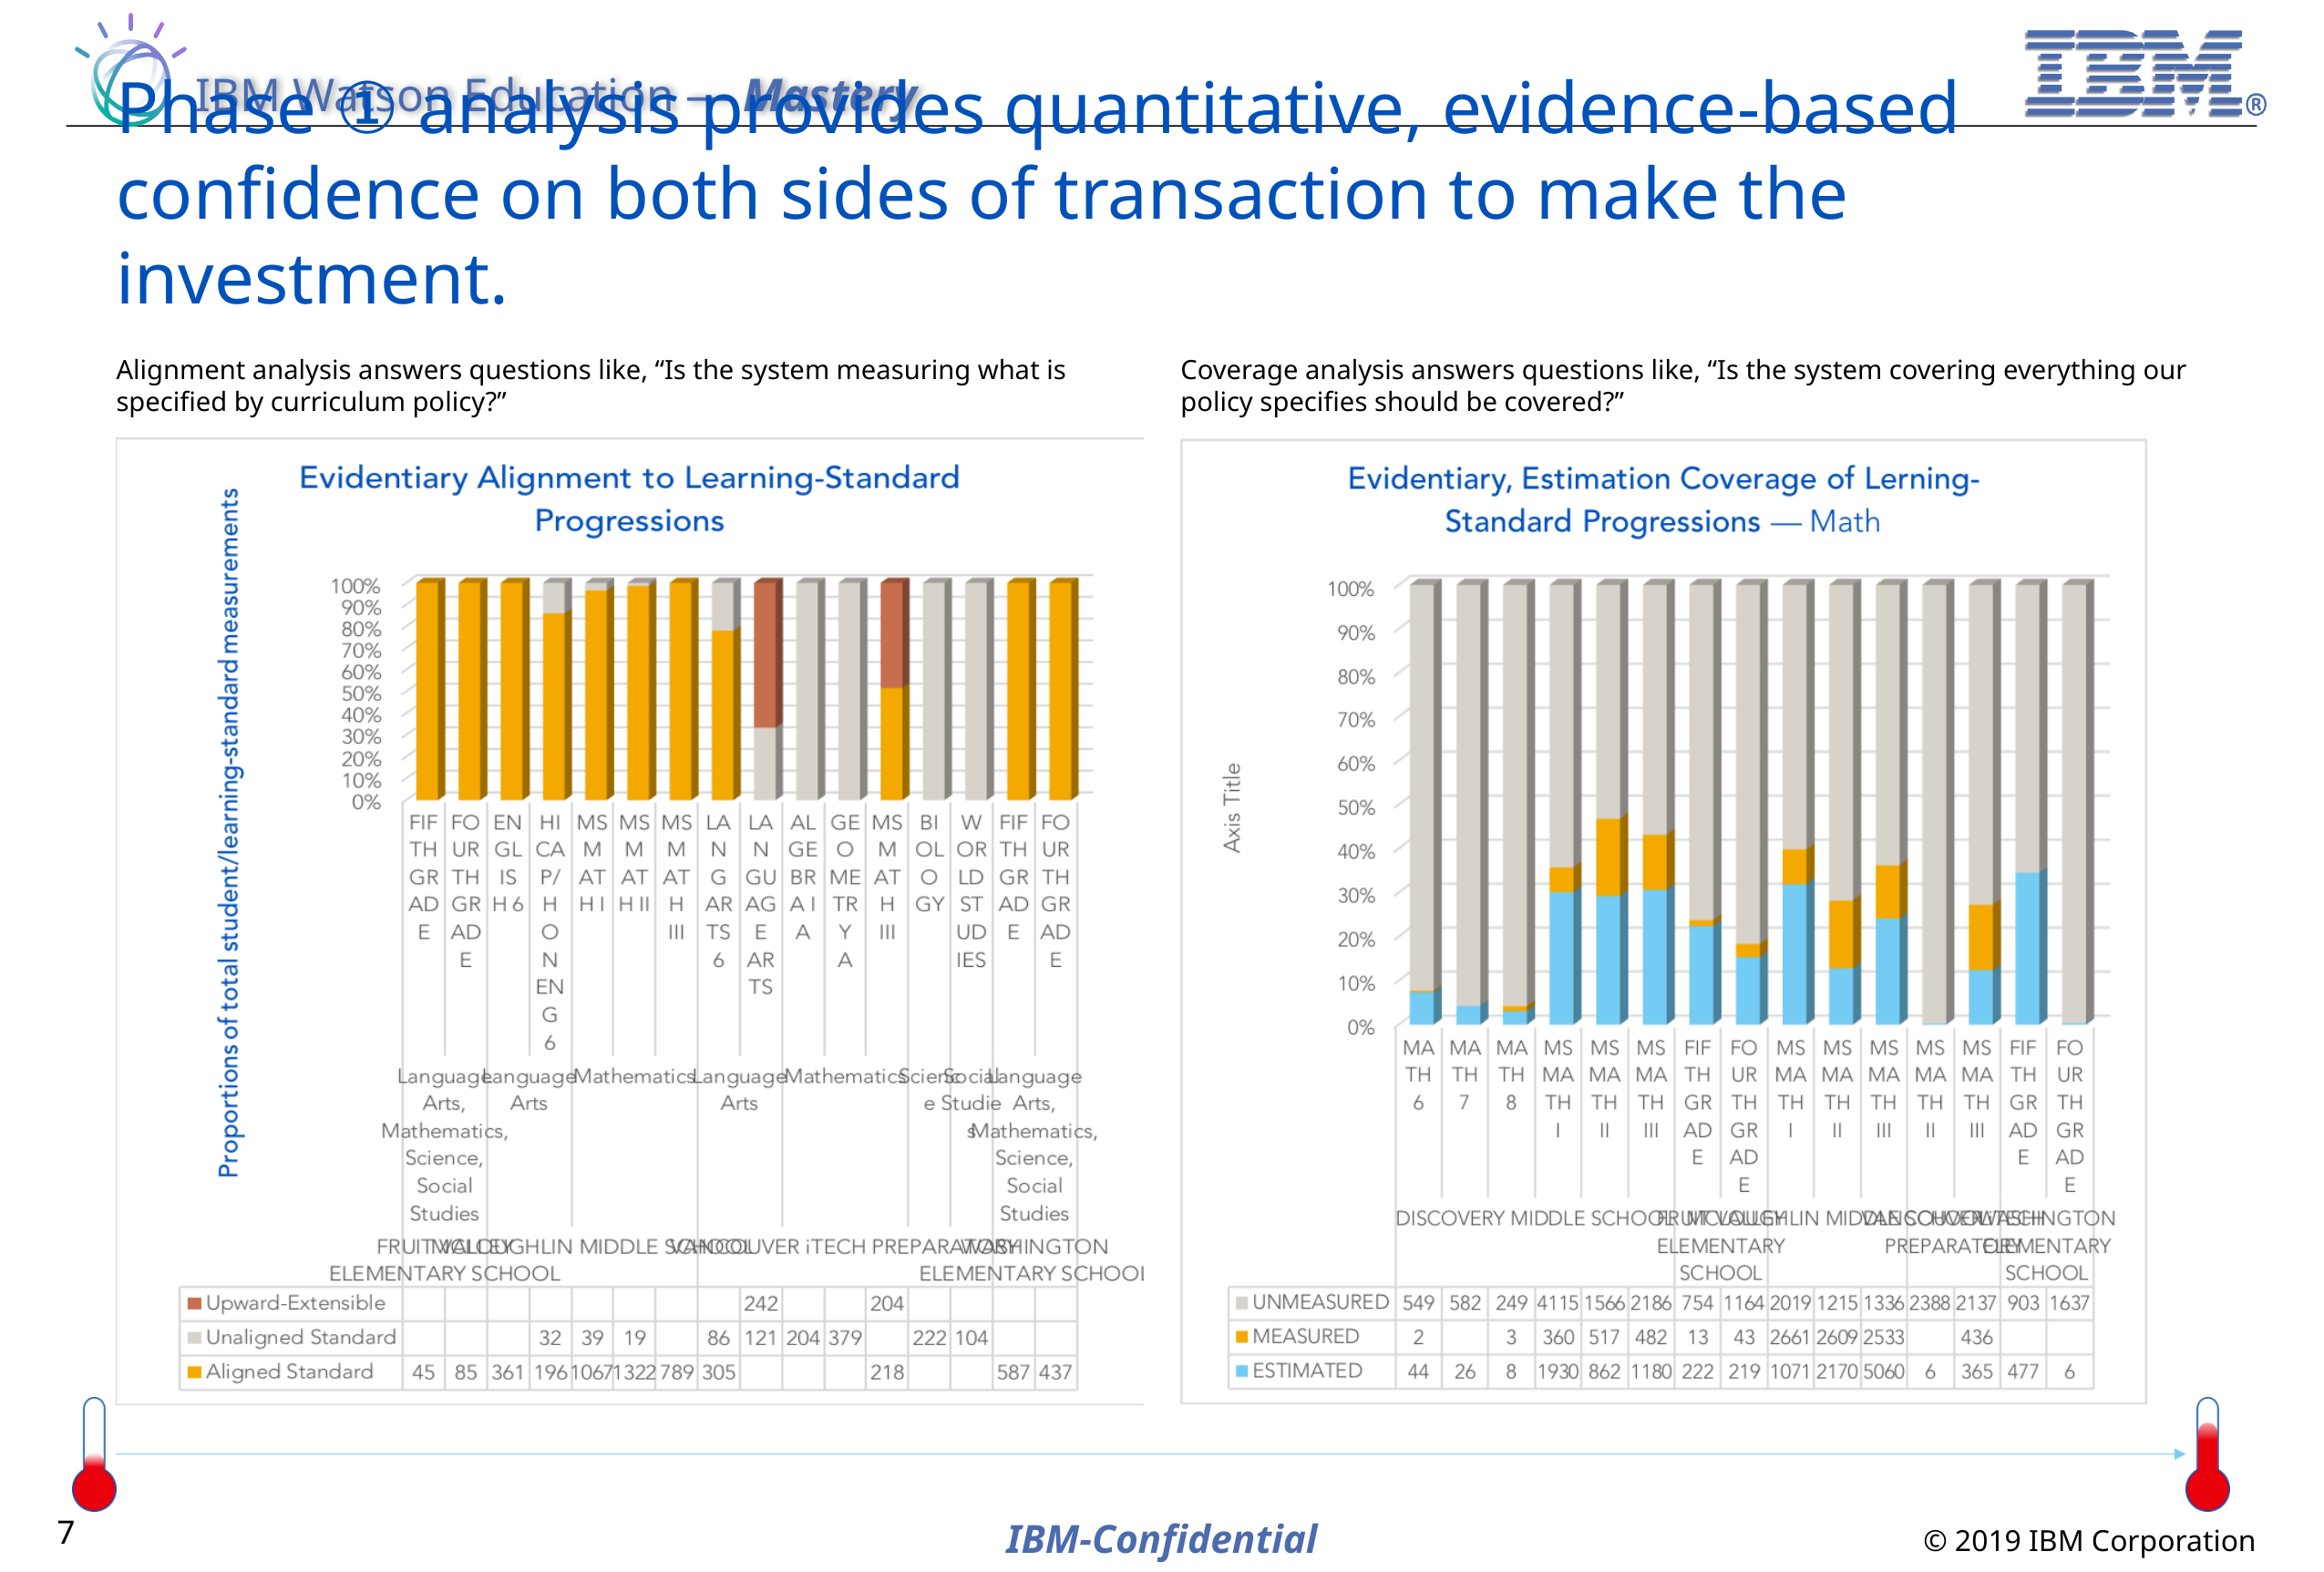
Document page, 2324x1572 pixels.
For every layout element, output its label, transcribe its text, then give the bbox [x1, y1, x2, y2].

picture [75, 13, 187, 127]
picture [2023, 30, 2267, 118]
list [116, 437, 1144, 1406]
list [1180, 437, 2147, 1405]
list Alignment analysis answers questions like, “Is the system measuring what is specified by curriculum policy?” [116, 351, 1144, 424]
picture [72, 1396, 117, 1512]
list Coverage analysis answers questions like, “Is the system covering everything our policy specifies should be covered?” [1180, 351, 2208, 424]
picture [2185, 1396, 2230, 1512]
title Phase ① analysis provides quantitative, evidence-based confidence on both sides of transaction to make the investment. [116, 62, 2208, 325]
